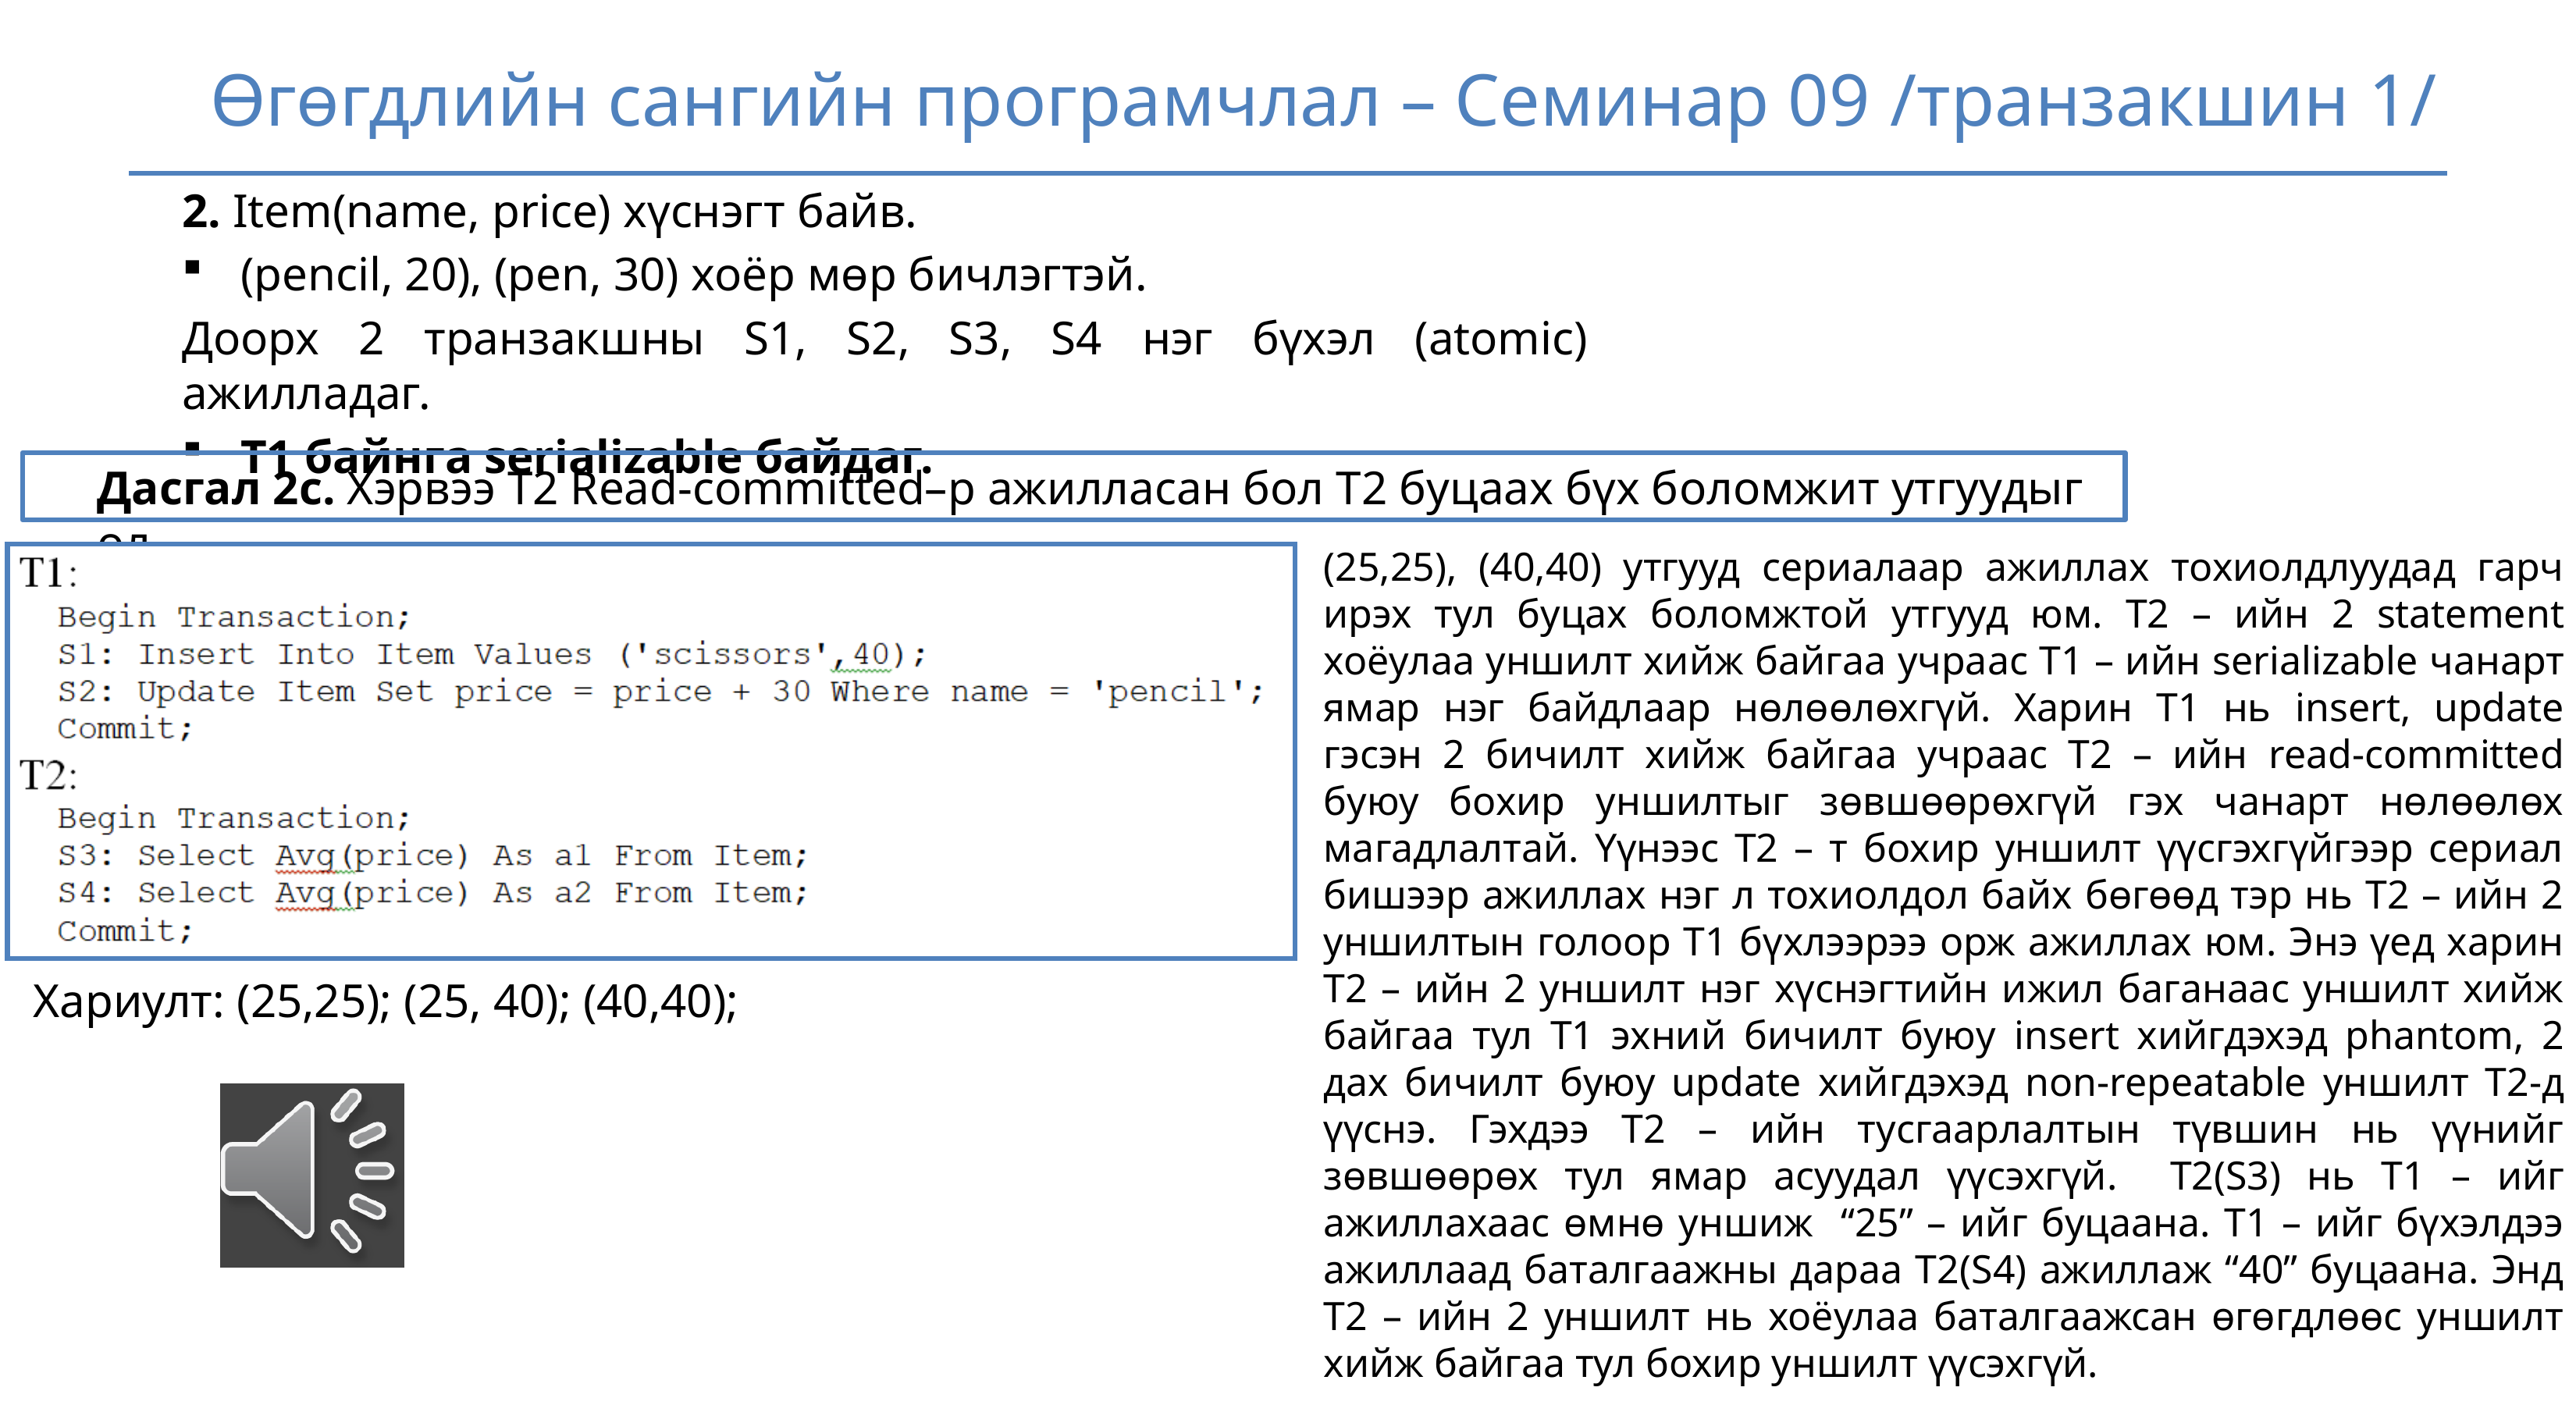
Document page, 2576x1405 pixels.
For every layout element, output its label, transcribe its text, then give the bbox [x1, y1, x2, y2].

text_box Хариулт: (25,25); (25, 40); (40,40); [9, 966, 800, 1033]
subtitle 2. Item(name, price) хүснэгт байв. (pencil, 20), (pen, 30) хоёр мөр бичлэгтэй. Доорх 2 транзакшны S1, S2, S3, S4 нэг бүхэл (atomic) ажилладаг. T1 байнга serializable байдаг. [107, 176, 1600, 452]
picture [9, 546, 1293, 957]
picture [219, 1083, 405, 1269]
text_box Дасгал 2c. Хэрвээ T2 Read-committed–р ажилласан бол T2 буцаах бүх боломжит утгуудыг ол. [22, 452, 2126, 521]
text_box (25,25), (40,40) утгууд сериалаар ажиллах тохиолдлуудад гарч ирэх тул буцах боломжтой утгууд юм. Т2 – ийн 2 statement хоёулаа уншилт хийж байгаа учраас Т1 – ийн serializable чанарт ямар нэг байдлаар нөлөөлөхгүй. Харин Т1 нь insert, update гэсэн 2 бичилт хийж байгаа учраас Т2 – ийн read-committed буюу бохир уншилтыг зөвшөөрөхгүй гэх чанарт нөлөөлөх магадлалтай. Үүнээс Т2 – т бохир уншилт үүсгэхгүйгээр сериал бишээр ажиллах нэг л тохиолдол байх бөгөөд тэр нь Т2 – ийн 2 уншилтын голоор Т1 бүхлээрээ орж ажиллах юм. Энэ үед харин Т2 – ийн 2 уншилт нэг хүснэгтийн ижил баганаас уншилт хийж байгаа тул Т1 эхний бичилт буюу insert хийгдэхэд phantom, 2 дах бичилт буюу update хийгдэхэд non-repeatable уншилт Т2-д үүснэ. Гэхдээ Т2 – ийн тусгаарлалтын түвшин нь үүнийг зөвшөөрөх тул ямар асуудал үүсэхгүй. Т2(S3) нь Т1 – ийг ажиллахаас өмнө уншиж “25” – ийг буцаана. Т1 – ийг бүхэлдээ ажиллаад баталгаажны дараа Т2(S4) ажиллаж “40” буцаана. Энд Т2 – ийн 2 уншилт нь хоёулаа баталгаажсан өгөгдлөөс уншилт хийж байгаа тул бохир уншилт үүсэхгүй. [1312, 536, 2576, 1392]
